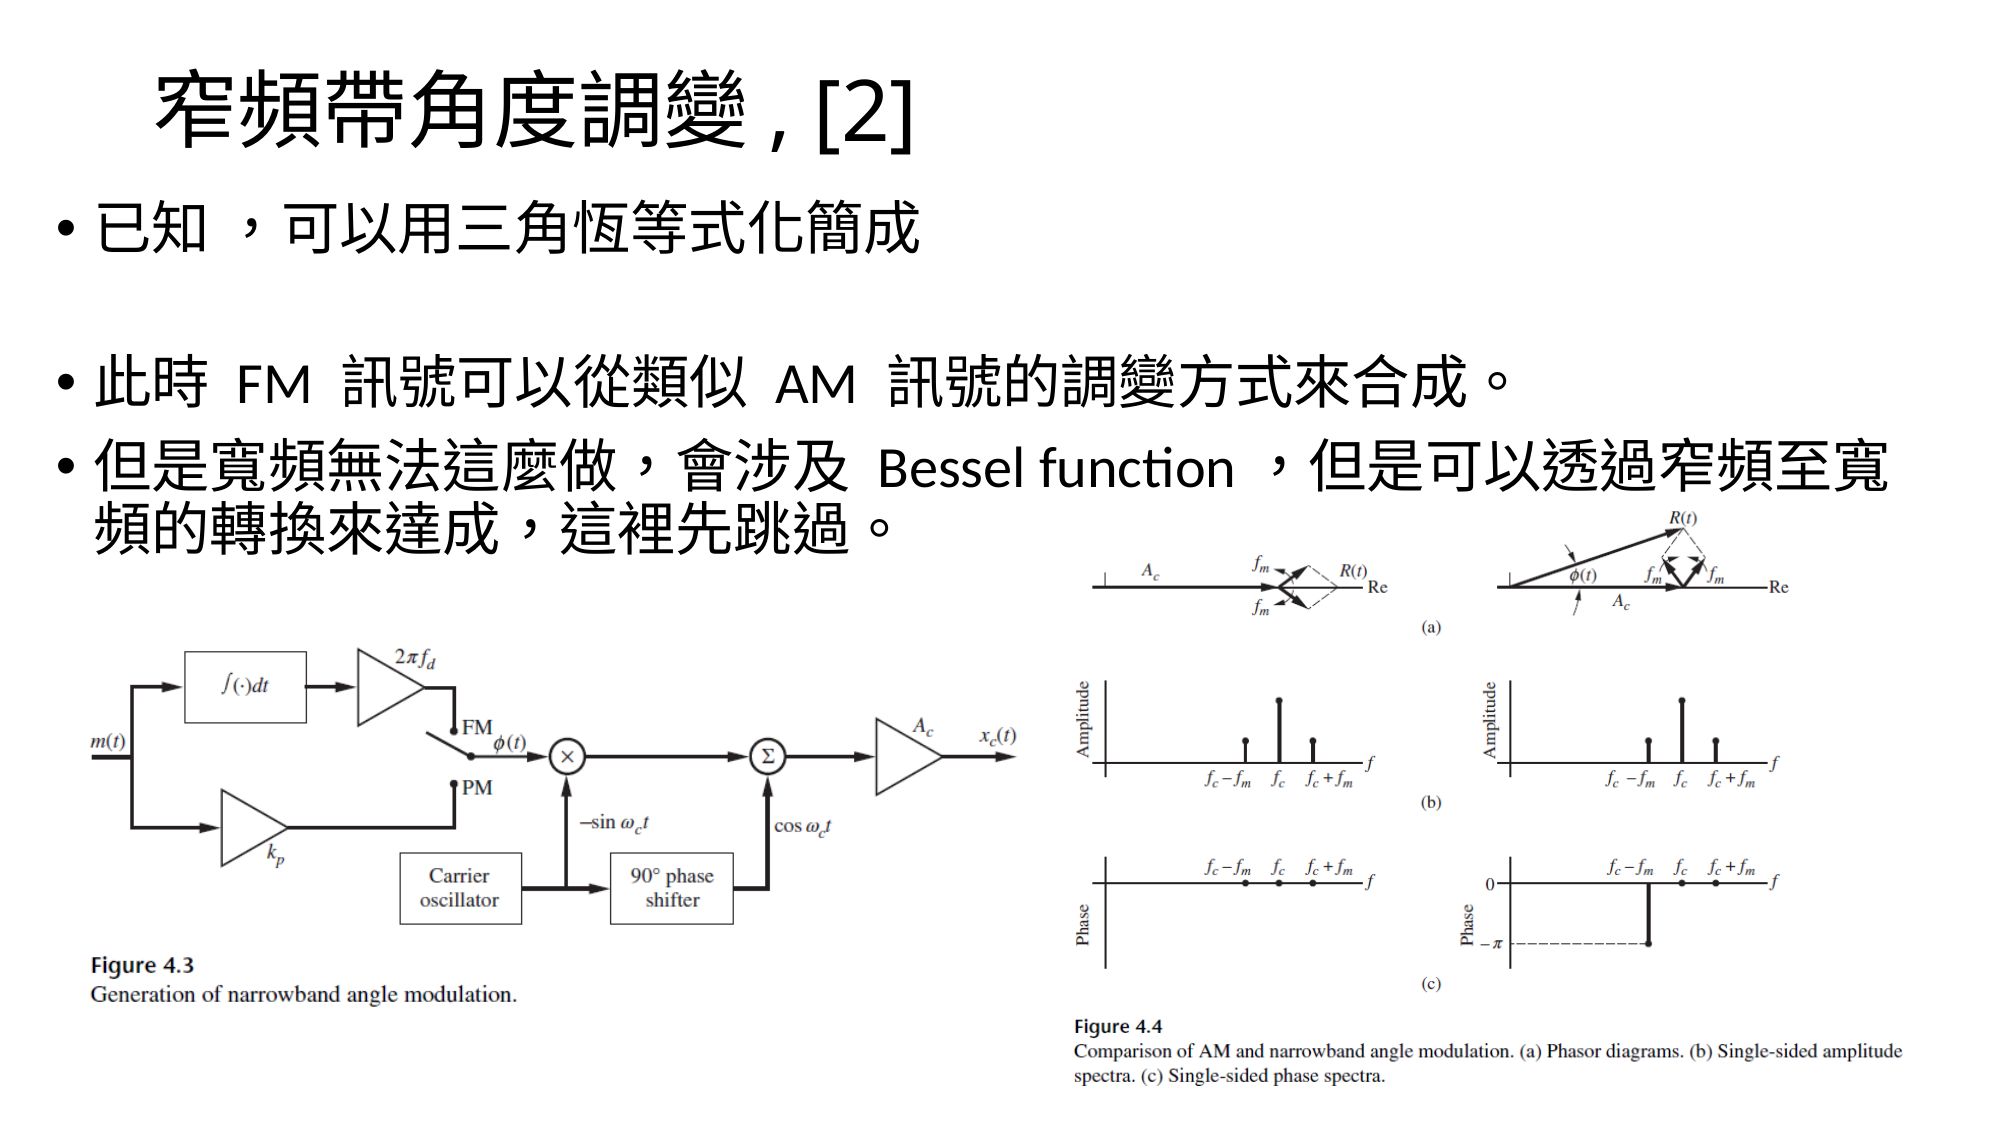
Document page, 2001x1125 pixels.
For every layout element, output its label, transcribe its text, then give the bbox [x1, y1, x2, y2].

picture [1070, 496, 1908, 1088]
title 窄頻帶角度調變, [2] [137, 59, 1863, 168]
picture [75, 632, 1037, 1014]
